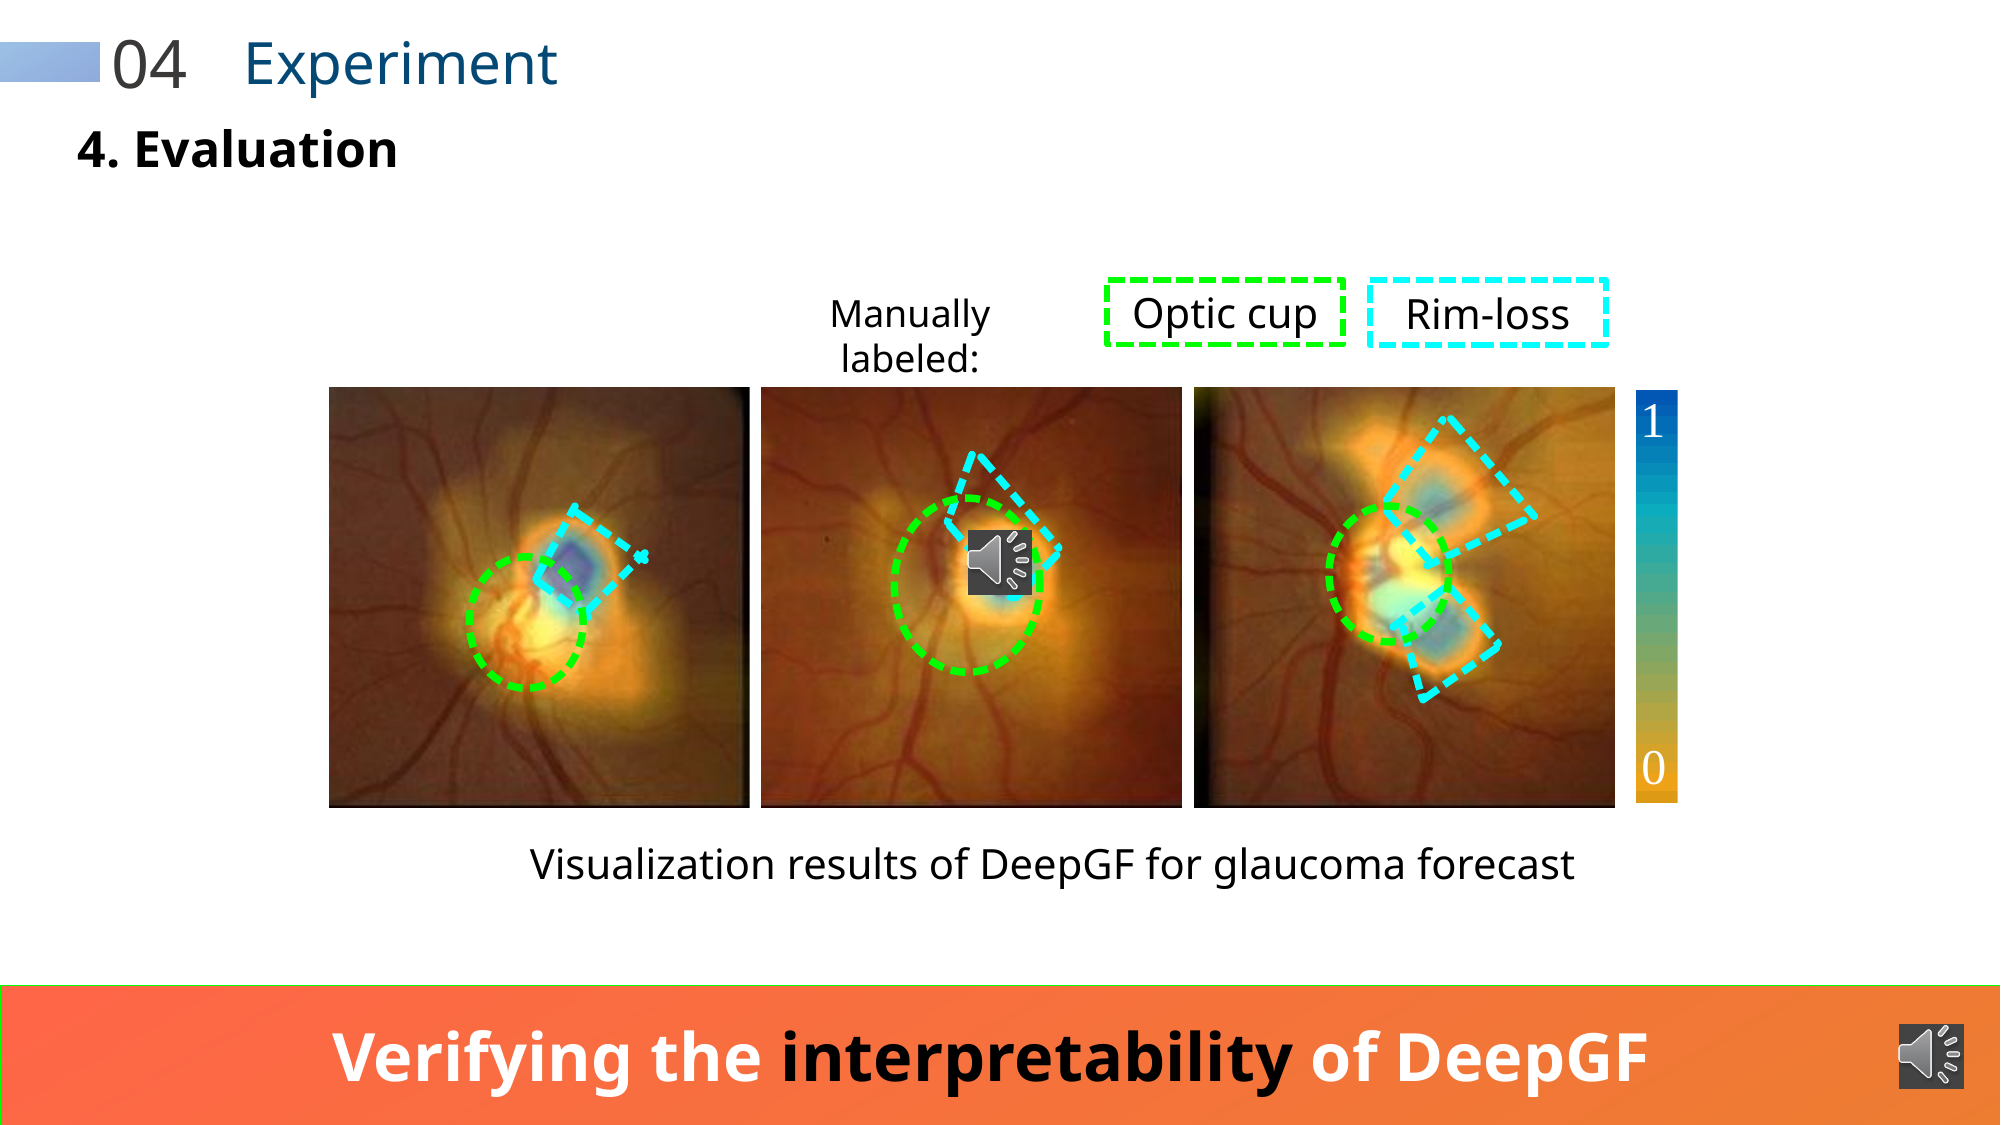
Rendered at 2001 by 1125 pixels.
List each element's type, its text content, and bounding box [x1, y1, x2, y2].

text_box Verifying the interpretability of DeepGF [0, 985, 2000, 1125]
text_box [90, 14, 672, 111]
text_box [0, 41, 90, 82]
text_box Rim-loss [1369, 280, 1606, 345]
text_box 4. Evaluation [63, 110, 415, 185]
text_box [325, 380, 1830, 810]
picture [1897, 1022, 1965, 1090]
text_box Visualization results of DeepGF for glaucoma forecast [514, 830, 1591, 896]
picture [966, 529, 1034, 596]
text_box Optic cup [1107, 279, 1344, 345]
text_box Manually labeled: [741, 282, 1079, 380]
